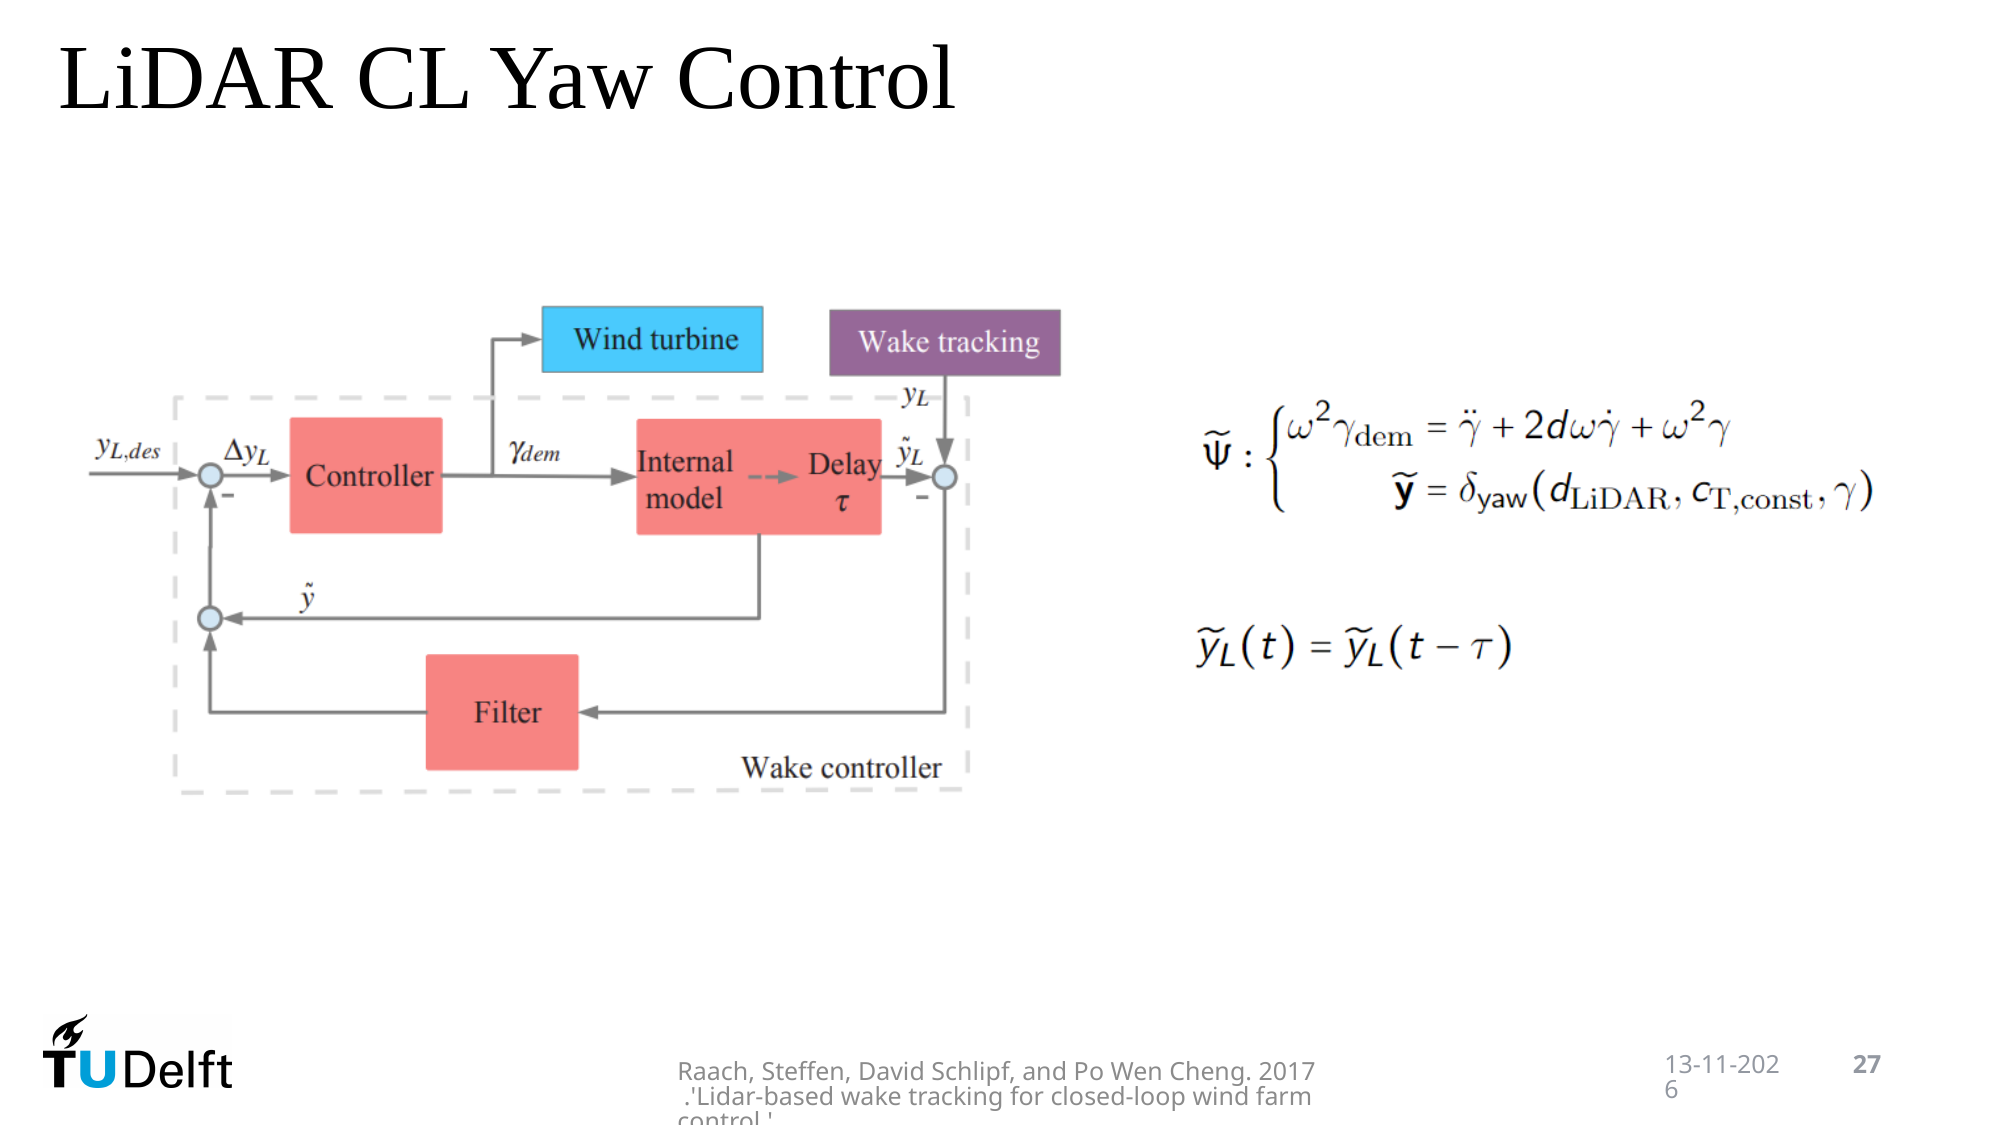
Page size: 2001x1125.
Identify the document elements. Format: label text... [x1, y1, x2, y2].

footer Raach, Steffen, David Schlipf, and Po Wen Cheng. 2017 .'Lidar-based wake tracking for closed-loop wind farm control.' [662, 1042, 1338, 1103]
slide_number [1664, 985, 1791, 1125]
title LiDAR CL Yaw Control [43, 18, 1769, 141]
slide_number 27 [1833, 985, 1882, 1125]
picture [54, 256, 1099, 816]
text_box [117, 256, 1882, 985]
picture [43, 1014, 232, 1088]
picture [1182, 359, 1901, 563]
picture [1182, 594, 1528, 701]
